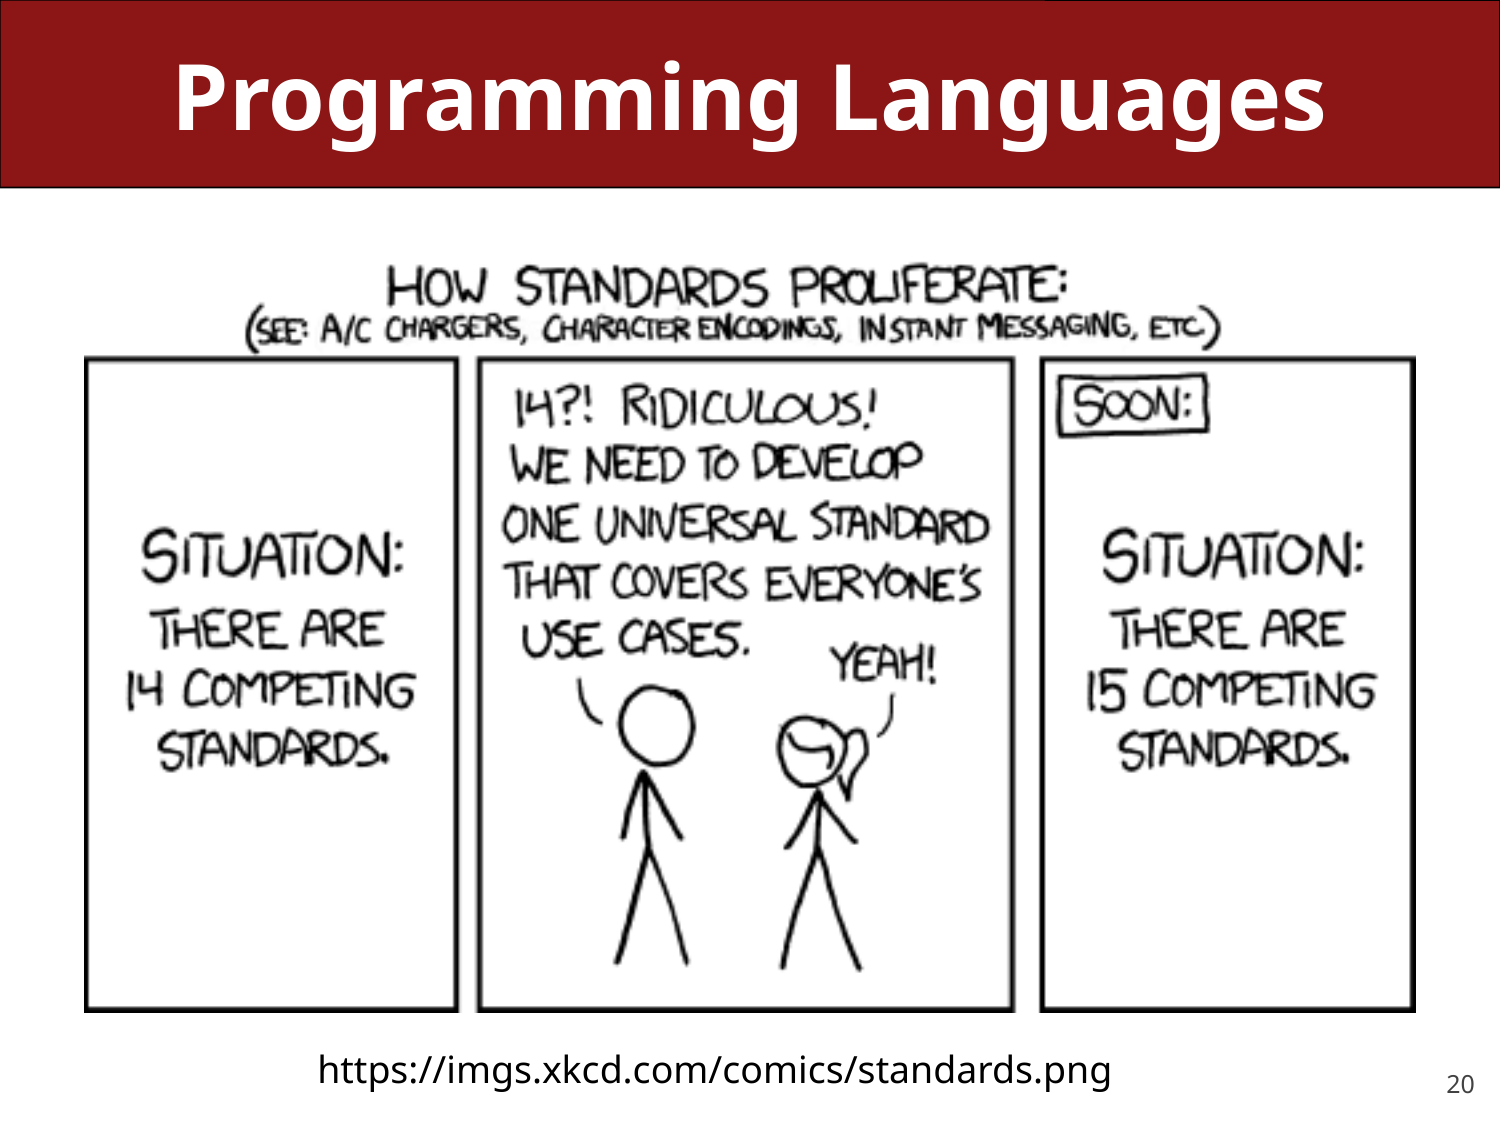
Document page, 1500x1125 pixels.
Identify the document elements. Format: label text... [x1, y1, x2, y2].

title Programming Languages [75, 0, 1425, 188]
picture [84, 258, 1416, 1013]
text_box https://imgs.xkcd.com/comics/standards.png [302, 1038, 1198, 1099]
